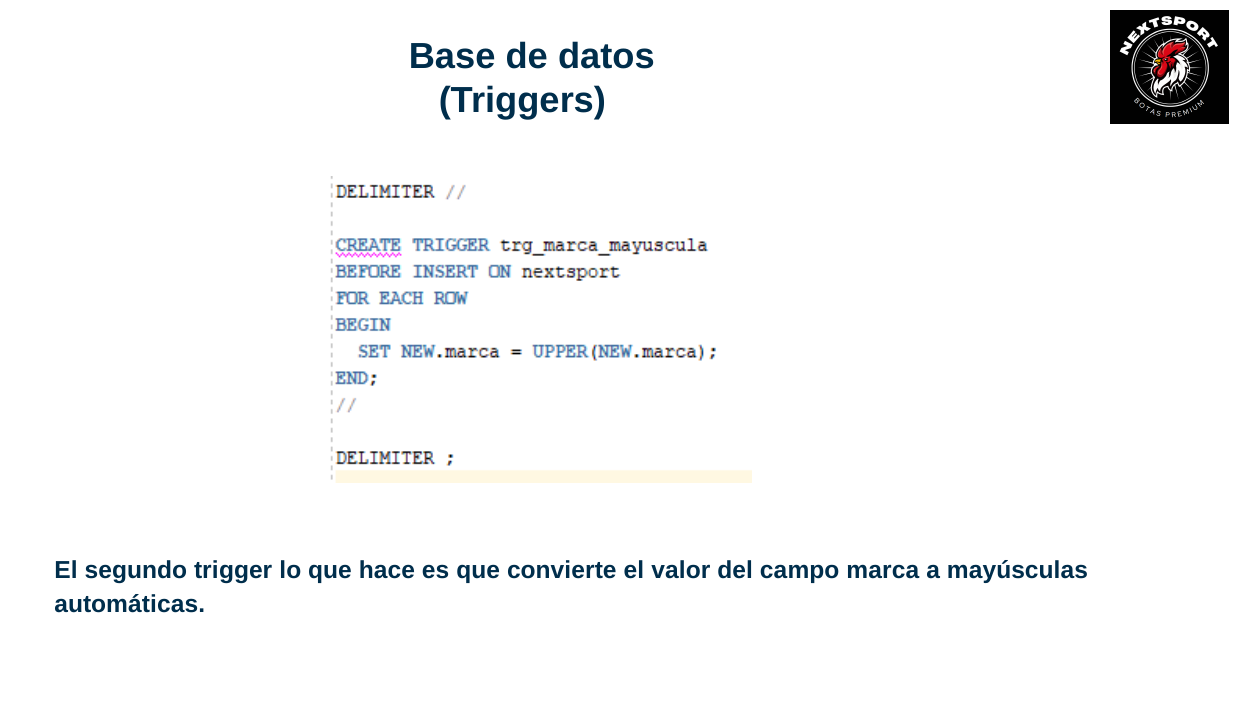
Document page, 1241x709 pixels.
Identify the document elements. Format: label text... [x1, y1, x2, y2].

title Base de datos (Triggers) [396, 20, 681, 133]
list El segundo trigger lo que hace es que convierte el valor del campo marca a mayúsculas automáticas. [42, 537, 1198, 631]
picture [1109, 10, 1229, 124]
picture [325, 176, 753, 483]
